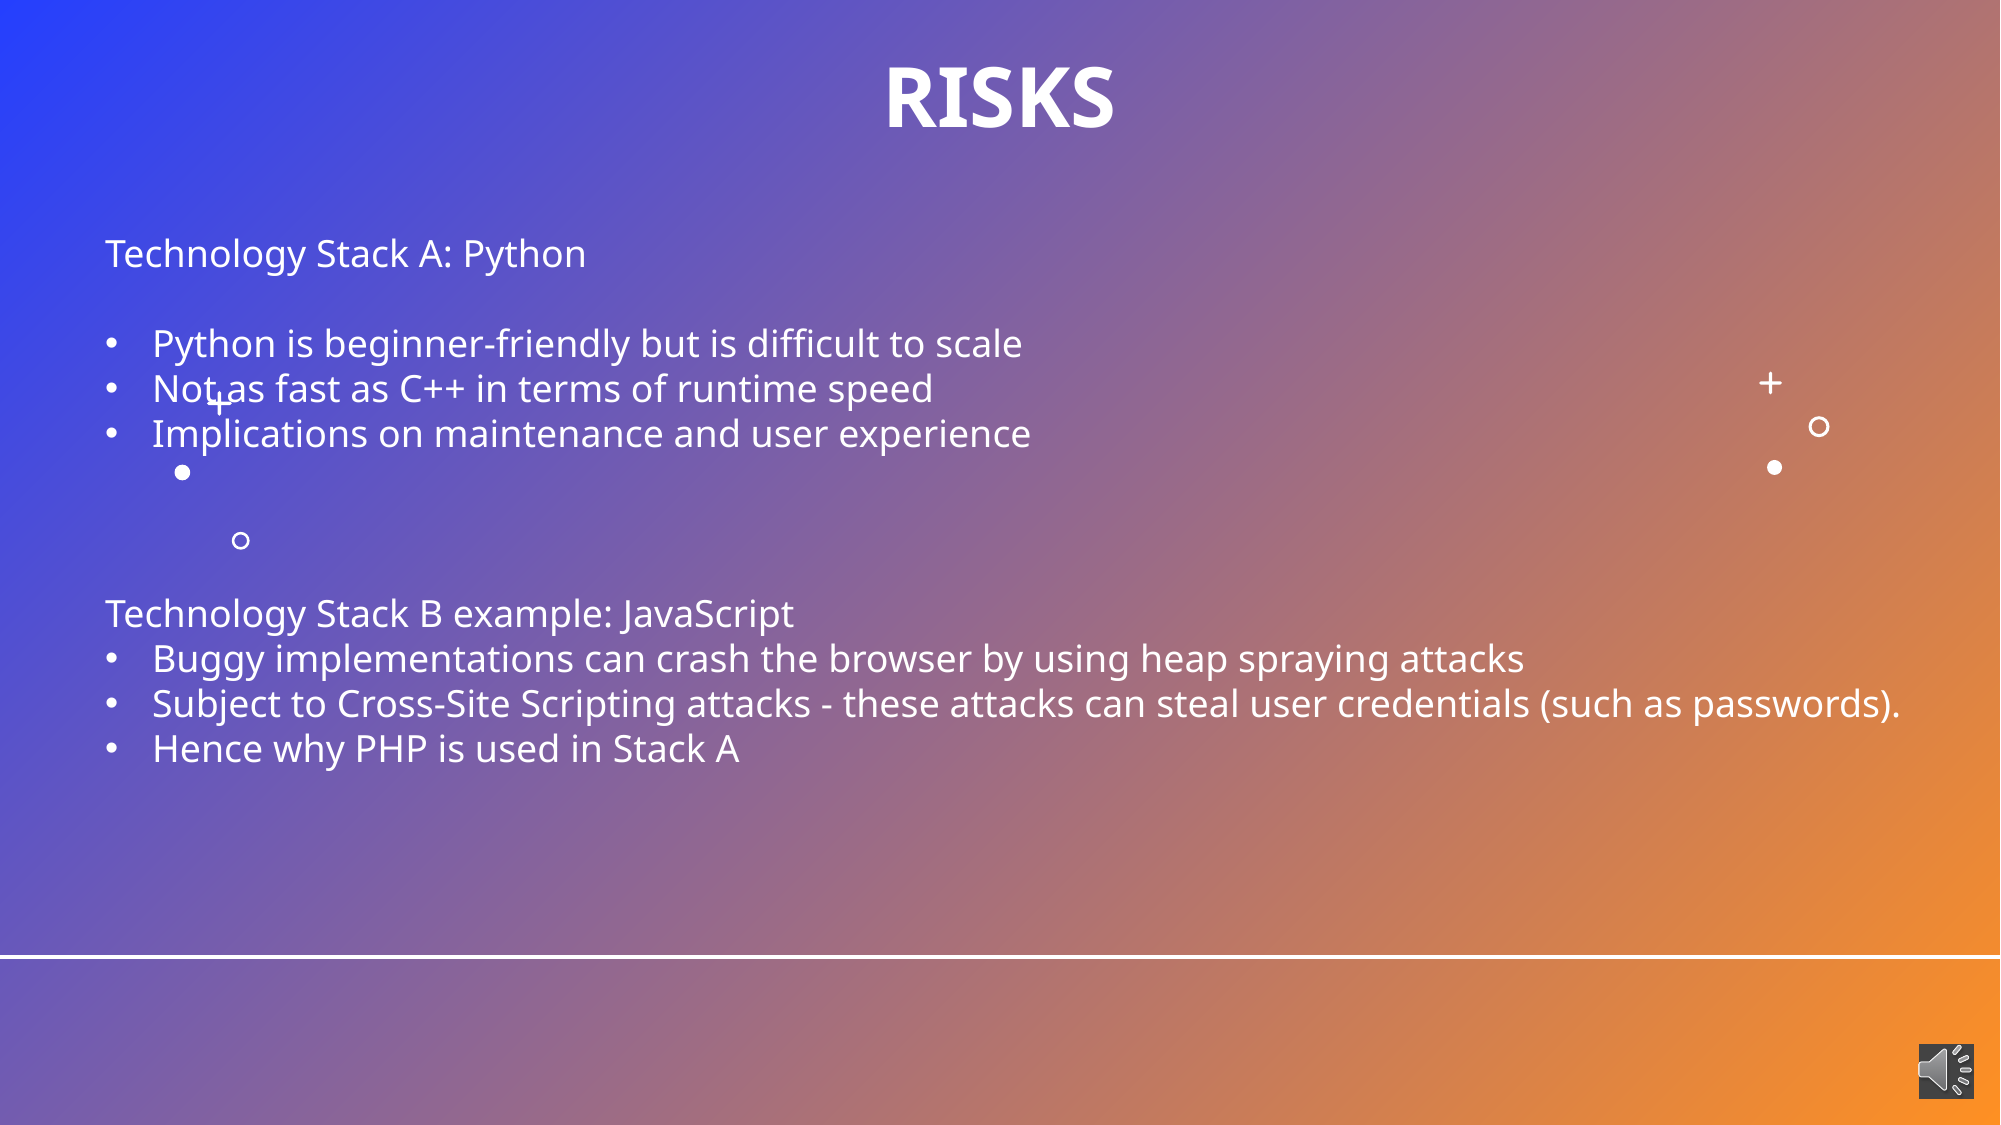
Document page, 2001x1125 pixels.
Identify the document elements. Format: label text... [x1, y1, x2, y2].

text_box Technology Stack A: Python Python is beginner-friendly but is difficult to scale Not as fast as C++ in terms of runtime speed Implications on maintenance and user experience Technology Stack B example: JavaScript Buggy implementations can crash the browser by using heap spraying attacks Subject to Cross-Site Scripting attacks - these attacks can steal user credentials (such as passwords). Hence why PHP is used in Stack A [90, 222, 2000, 823]
text_box [0, 0, 2000, 955]
text_box [0, 959, 2000, 1125]
title RISKS [144, 0, 1855, 153]
picture [1917, 1042, 1975, 1100]
